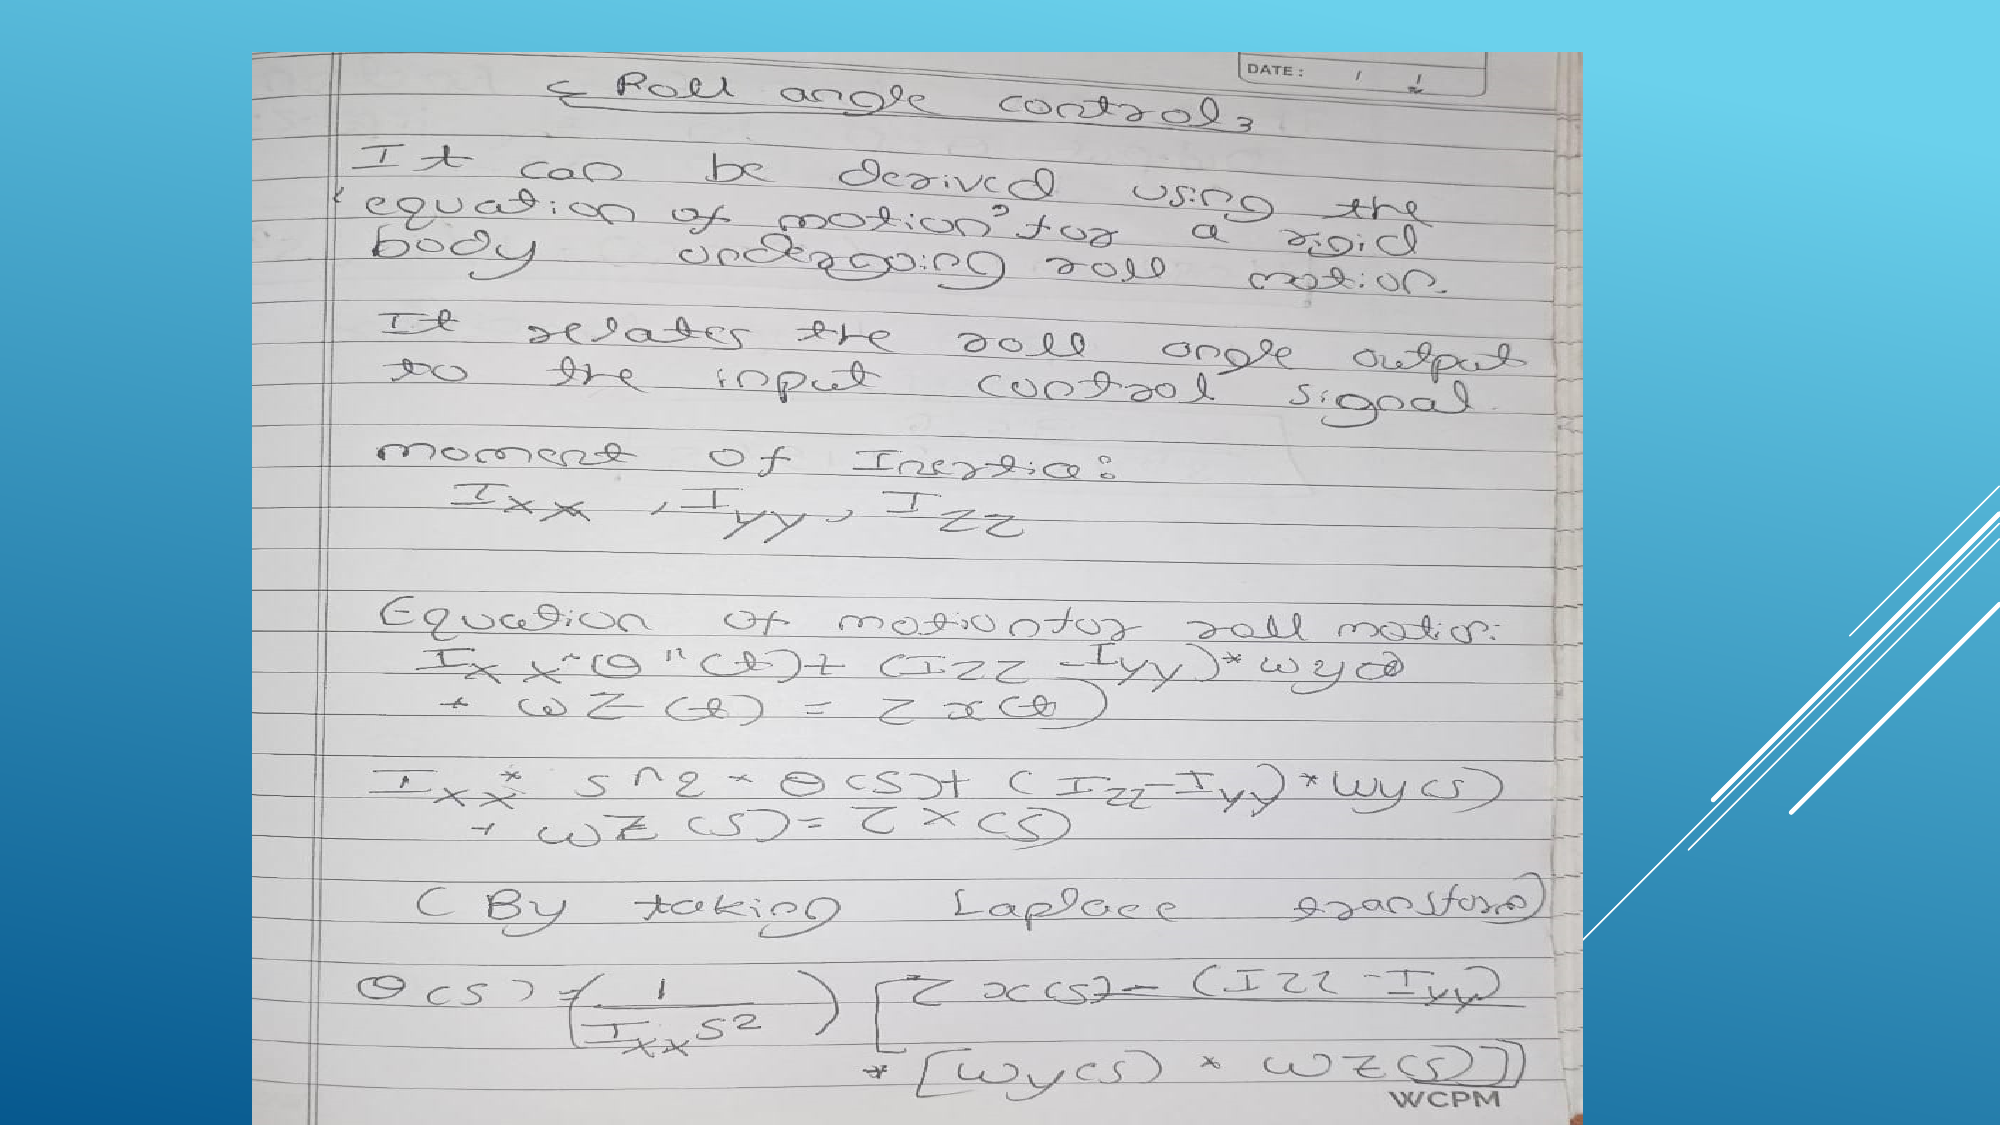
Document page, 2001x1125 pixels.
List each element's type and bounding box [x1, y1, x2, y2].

list [251, 51, 1583, 1125]
